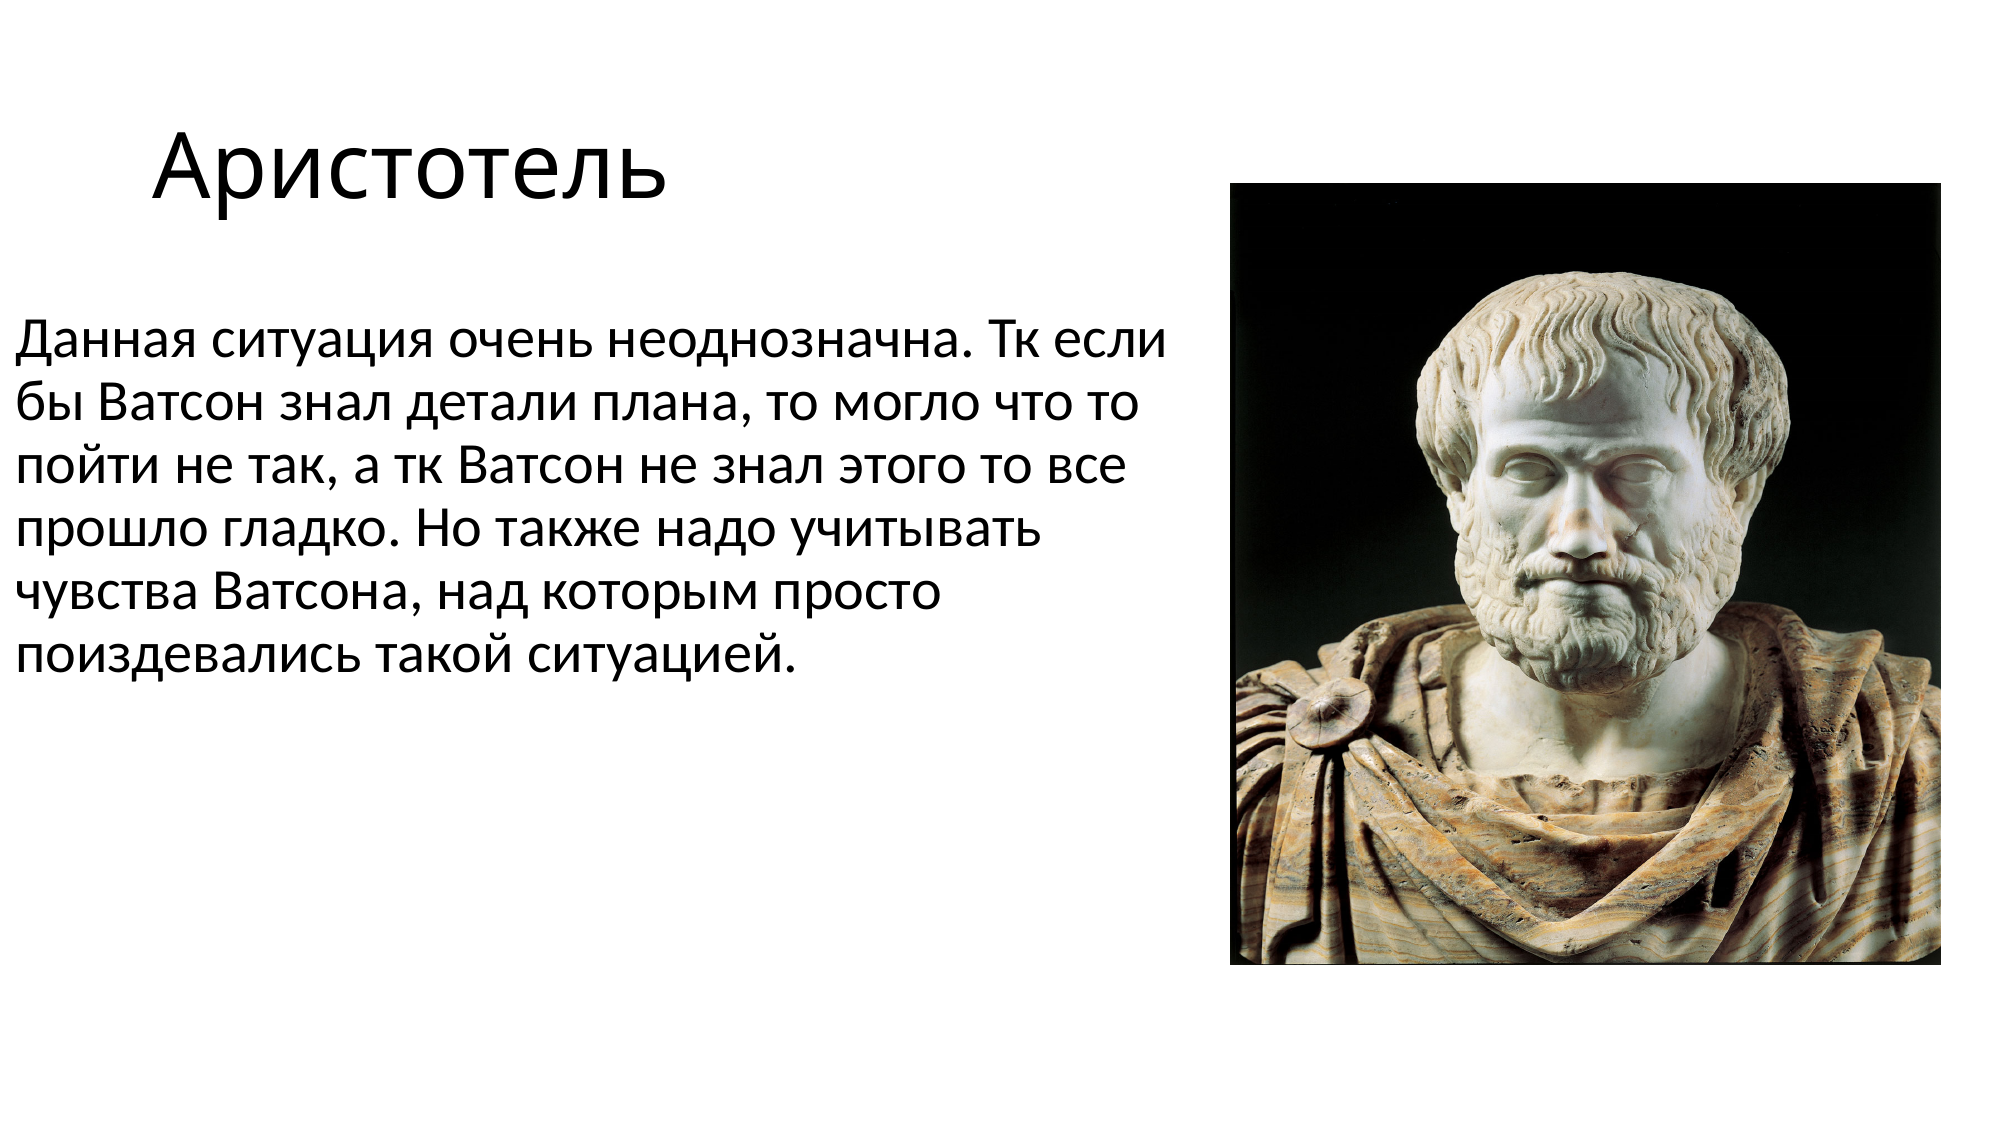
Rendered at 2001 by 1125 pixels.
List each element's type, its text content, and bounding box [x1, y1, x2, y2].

list Данная ситуация очень неоднозначна. Тк если бы Ватсон знал детали плана, то могло что то пойти не так, а тк Ватсон не знал этого то все прошло гладко. Но также надо учитывать чувства Ватсона, над которым просто поиздевались такой ситуацией. [0, 299, 1231, 1014]
title Аристотель [137, 59, 1863, 278]
picture [1230, 183, 1941, 965]
